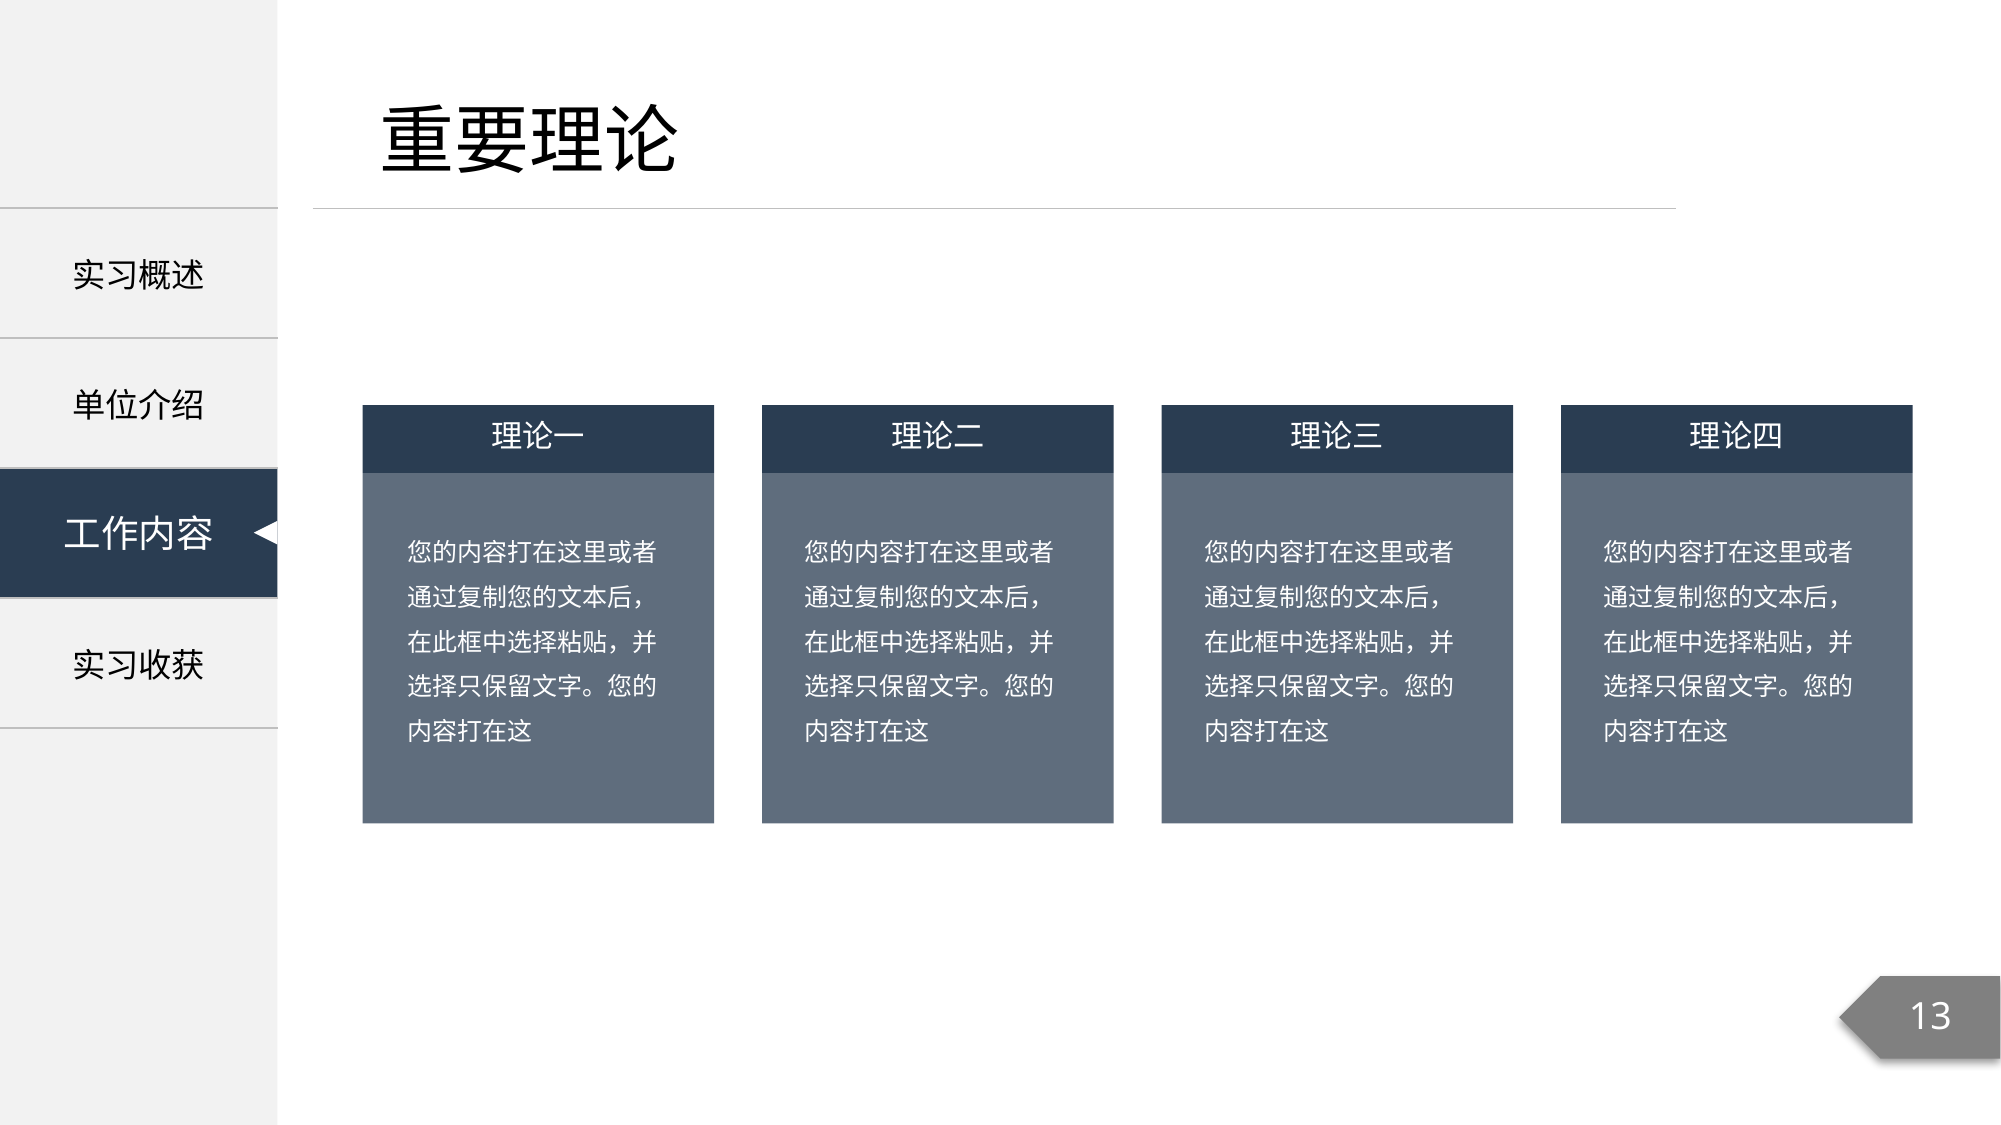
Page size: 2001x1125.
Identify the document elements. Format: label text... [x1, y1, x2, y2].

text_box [1561, 404, 1913, 824]
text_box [762, 404, 1114, 824]
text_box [362, 404, 715, 824]
text_box 重要理论 [364, 85, 695, 190]
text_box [1161, 404, 1514, 824]
